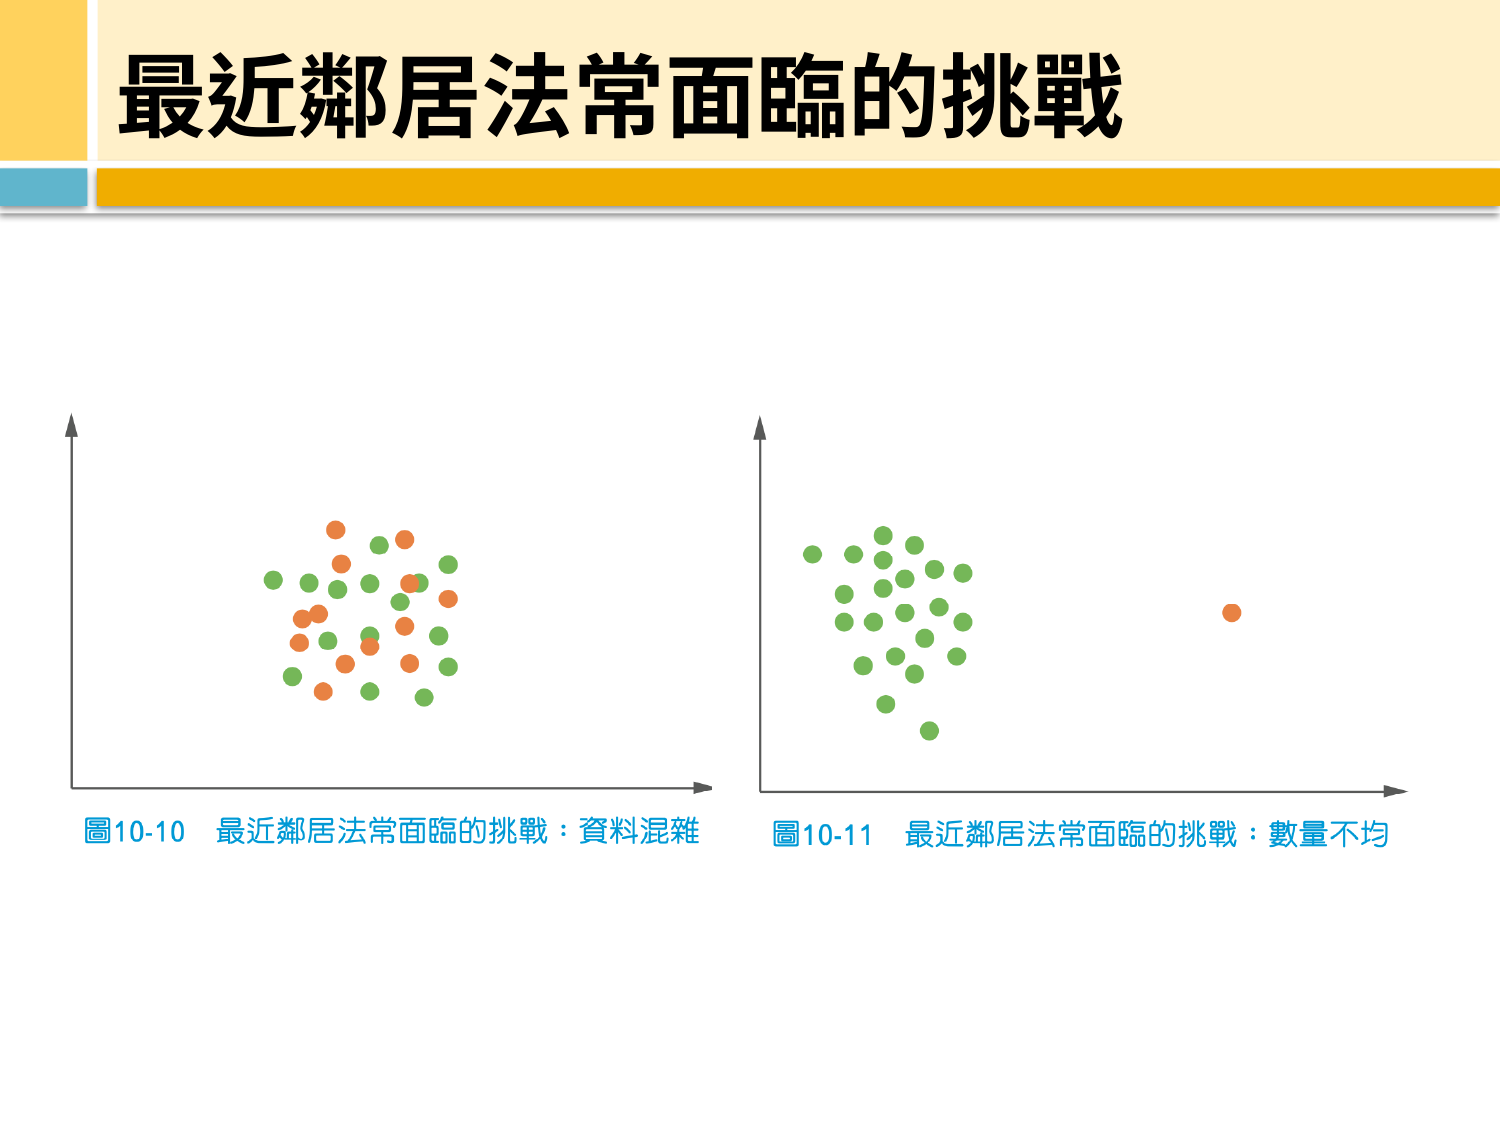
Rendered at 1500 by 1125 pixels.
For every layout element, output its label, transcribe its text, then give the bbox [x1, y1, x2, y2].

title 最近鄰居法常面臨的挑戰 [100, 26, 1438, 161]
picture [37, 398, 1437, 872]
